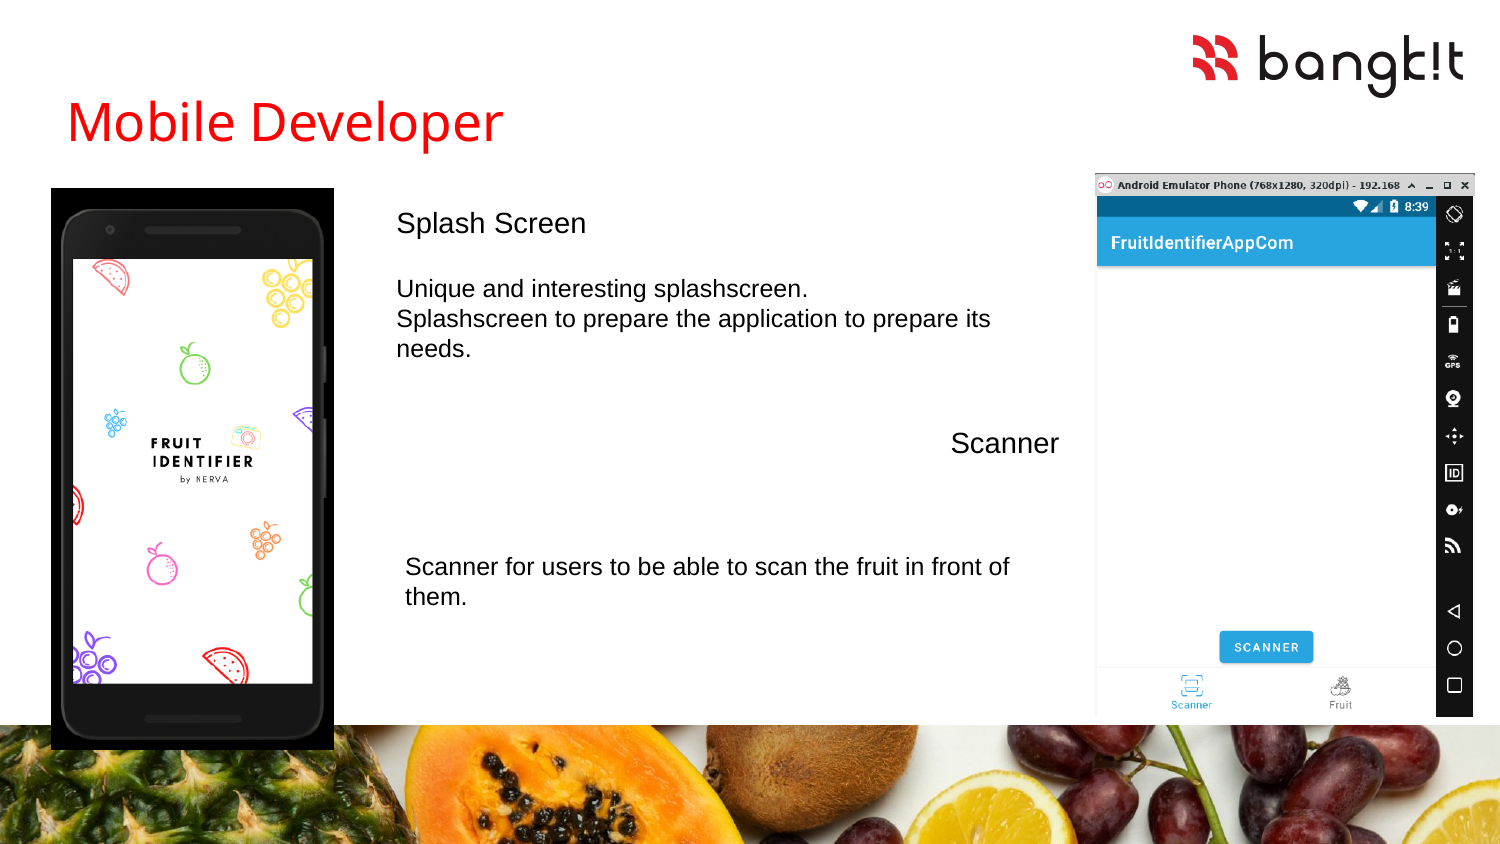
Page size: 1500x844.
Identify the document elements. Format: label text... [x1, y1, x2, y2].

picture [1095, 173, 1475, 717]
picture [0, 188, 1500, 844]
text_box Unique and interesting splashscreen. Splashscreen to prepare the application to prepare its needs. [381, 257, 1064, 408]
title Mobile Developer [51, 72, 1449, 167]
picture [1193, 35, 1463, 98]
text_box Scanner for users to be able to scan the fruit in front of them. [390, 535, 1039, 656]
text_box Splash Screen [381, 188, 640, 257]
text_box Scanner [935, 408, 1090, 509]
